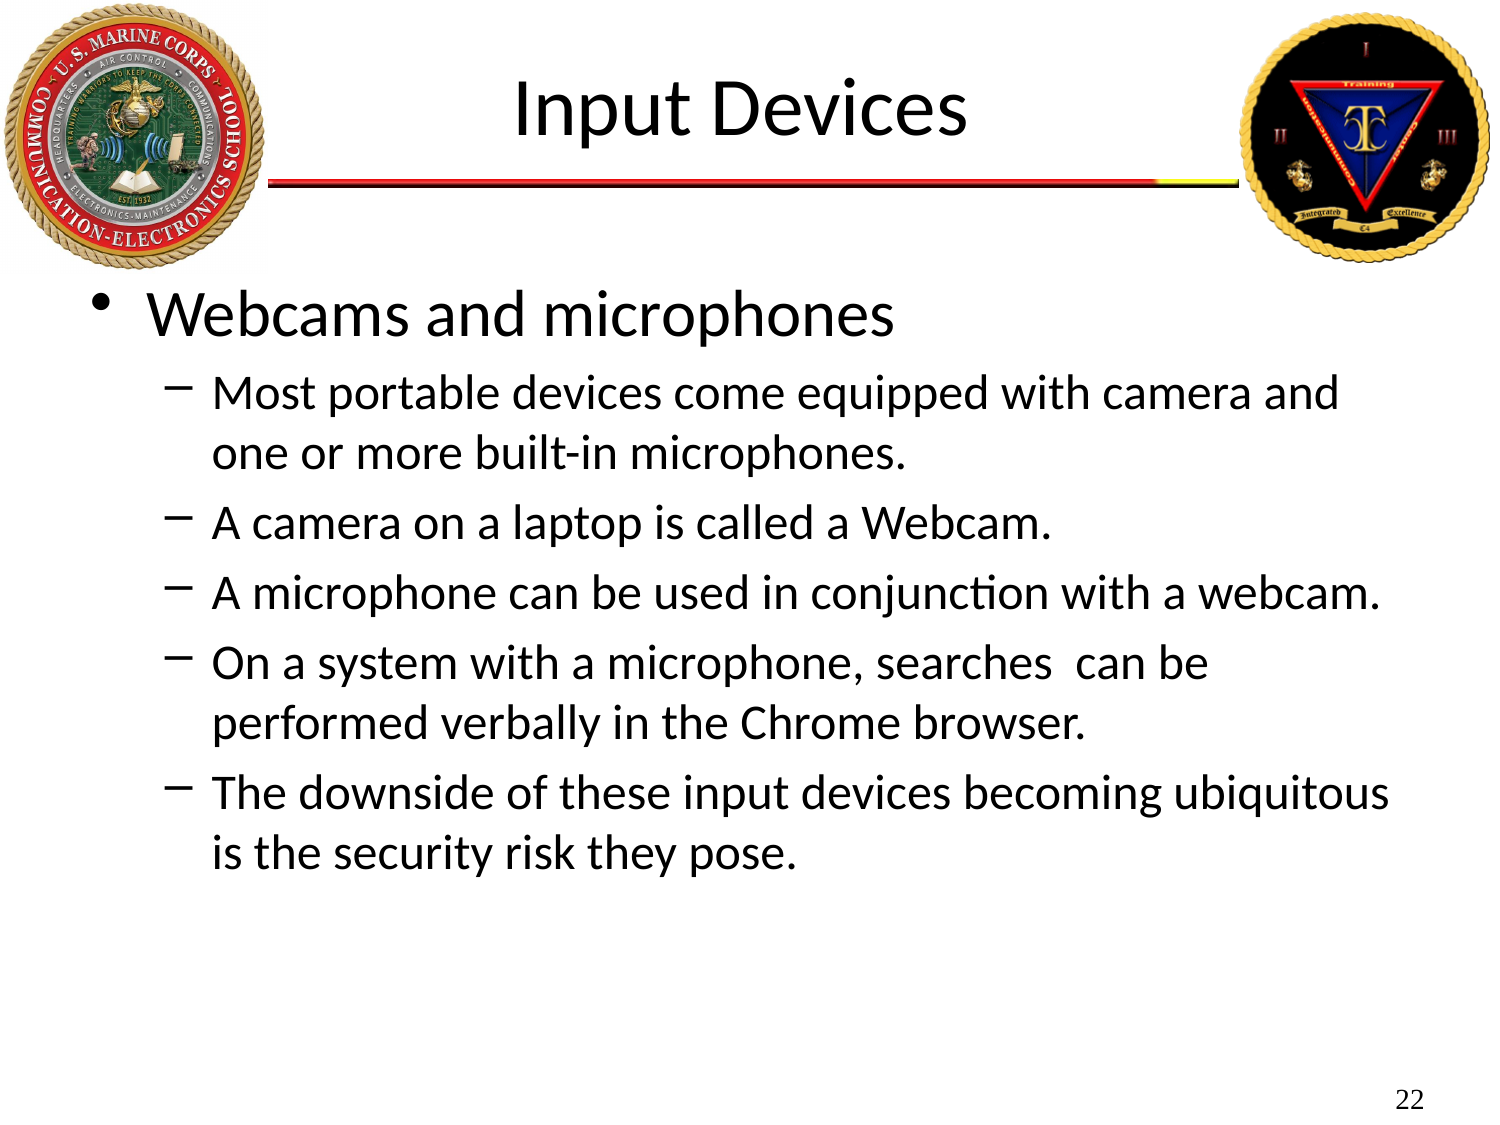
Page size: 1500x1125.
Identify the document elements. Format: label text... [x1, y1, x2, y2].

title Input Devices [75, 45, 1425, 233]
list Webcams and microphones Most portable devices come equipped with camera and one or more built-in microphones. A camera on a laptop is called a Webcam. A microphone can be used in conjunction with a webcam. On a system with a microphone, searches can be performed verbally in the Chrome browser. The downside of these input devices becoming ubiquitous is the security risk they pose. [75, 262, 1425, 1005]
picture [0, 0, 268, 274]
picture [1239, 12, 1490, 263]
